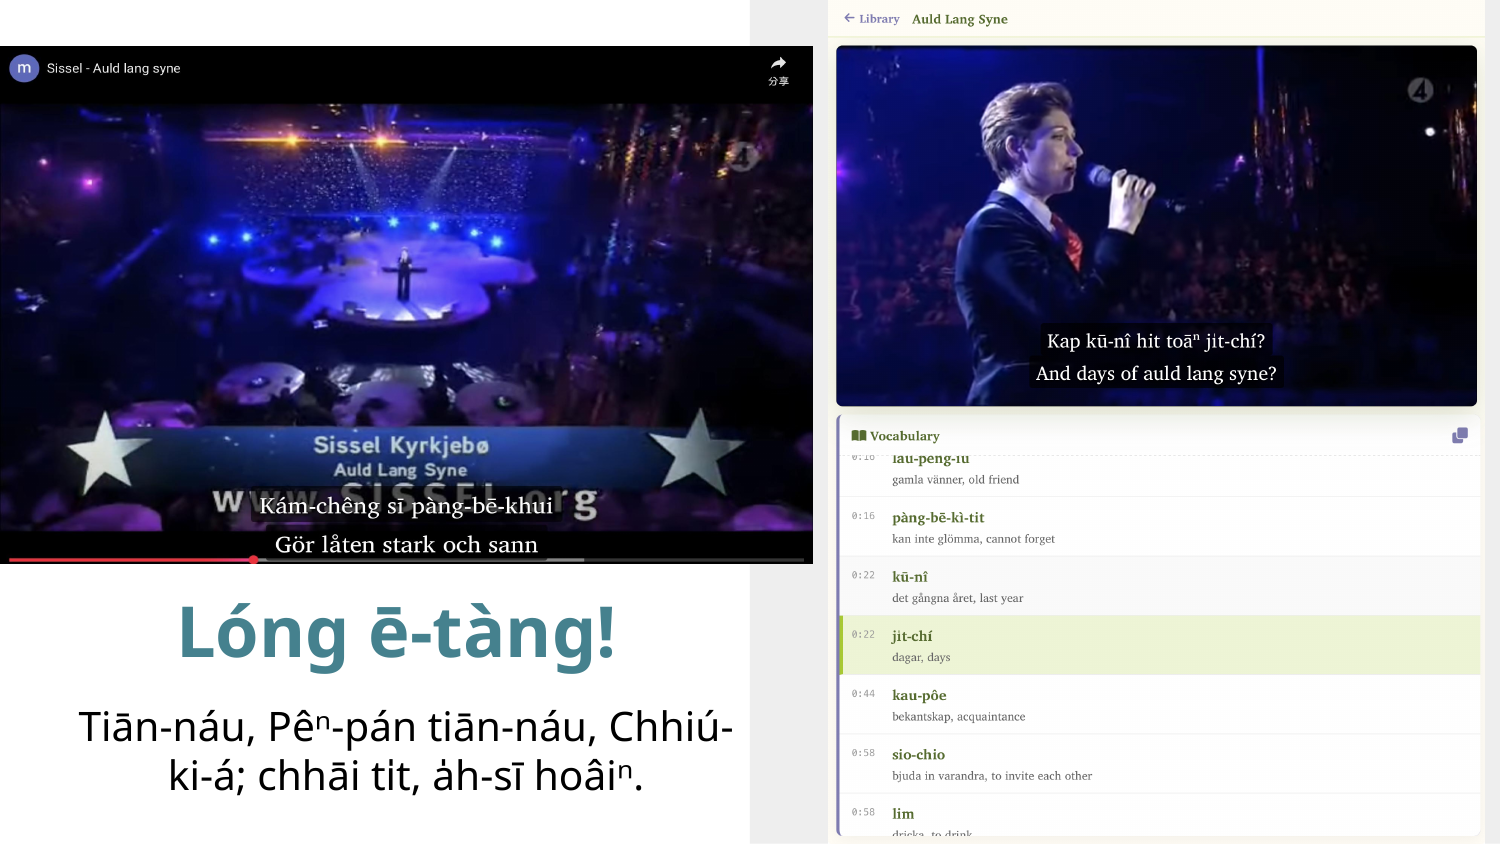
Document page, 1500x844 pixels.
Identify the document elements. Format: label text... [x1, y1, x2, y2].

picture [827, 0, 1485, 844]
title Lóng ē-tàng! [43, 571, 751, 687]
subtitle Tiān-náu, Pêⁿ-pán tiān-náu, Chhiú-ki-á; chhāi ti̍t, a̍h-sī hoâiⁿ. [53, 686, 760, 815]
picture [0, 45, 814, 564]
